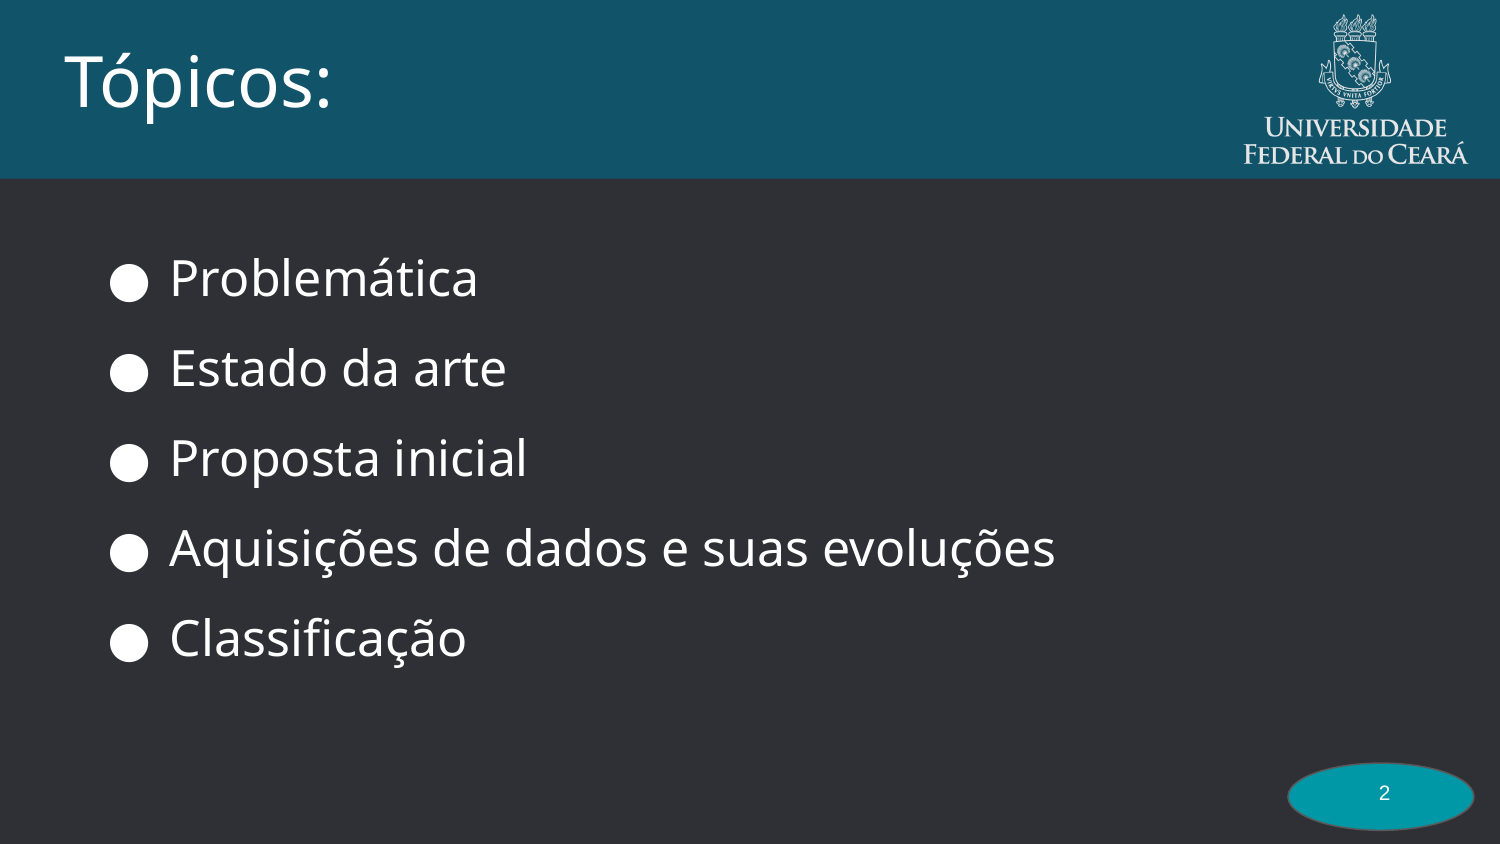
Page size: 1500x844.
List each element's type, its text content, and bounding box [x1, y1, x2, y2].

title Problemática Estado da arte Proposta inicial Aquisições de dados e suas evoluções Classificação [79, 201, 1260, 769]
slide_number ‹#› [1363, 768, 1398, 817]
text_box [0, 0, 1500, 179]
text_box Tópicos: [49, 21, 407, 158]
picture [1236, 8, 1474, 171]
text_box [1287, 763, 1474, 831]
